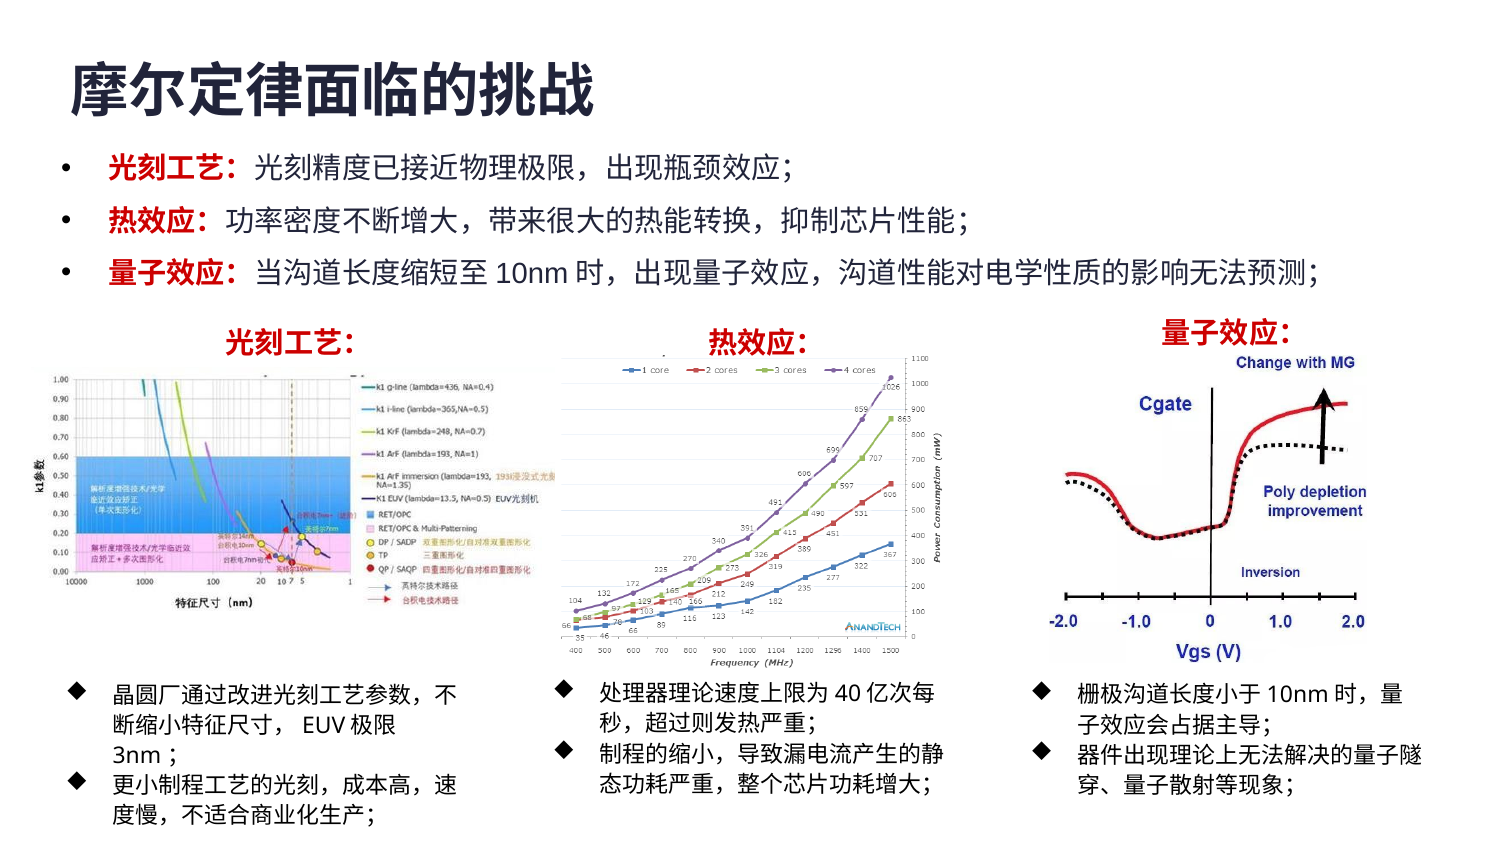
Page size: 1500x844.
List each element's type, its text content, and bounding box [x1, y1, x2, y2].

text_box 光刻工艺： [210, 316, 387, 365]
text_box 晶圆厂通过改进光刻工艺参数，不断缩小特征尺寸，EUV极限3nm； 更小制程工艺的光刻，成本高，速度慢，不适合商业化生产； [50, 670, 476, 836]
text_box 处理器理论速度上限为40亿次每秒，超过则发热严重； 制程的缩小，导致漏电流产生的静态功耗严重，整个芯片功耗增大； [537, 668, 963, 805]
text_box 量子效应： [1146, 307, 1323, 353]
text_box 热效应： [693, 316, 841, 353]
text_box 栅极沟道长度小于10nm时，量子效应会占据主导； 器件出现理论上无法解决的量子隧穿、量子散射等现象； [1015, 669, 1440, 806]
text_box 光刻工艺：光刻精度已接近物理极限，出现瓶颈效应； 热效应：功率密度不断增大，带来很大的热能转换，抑制芯片性能； 量子效应：当沟道长度缩短至10nm时，出现量子效应，沟道性能对电学性质的影响无法预测； [46, 116, 1377, 255]
picture [1048, 355, 1367, 663]
title 摩尔定律面临的挑战 [55, 38, 862, 116]
picture [31, 355, 945, 669]
